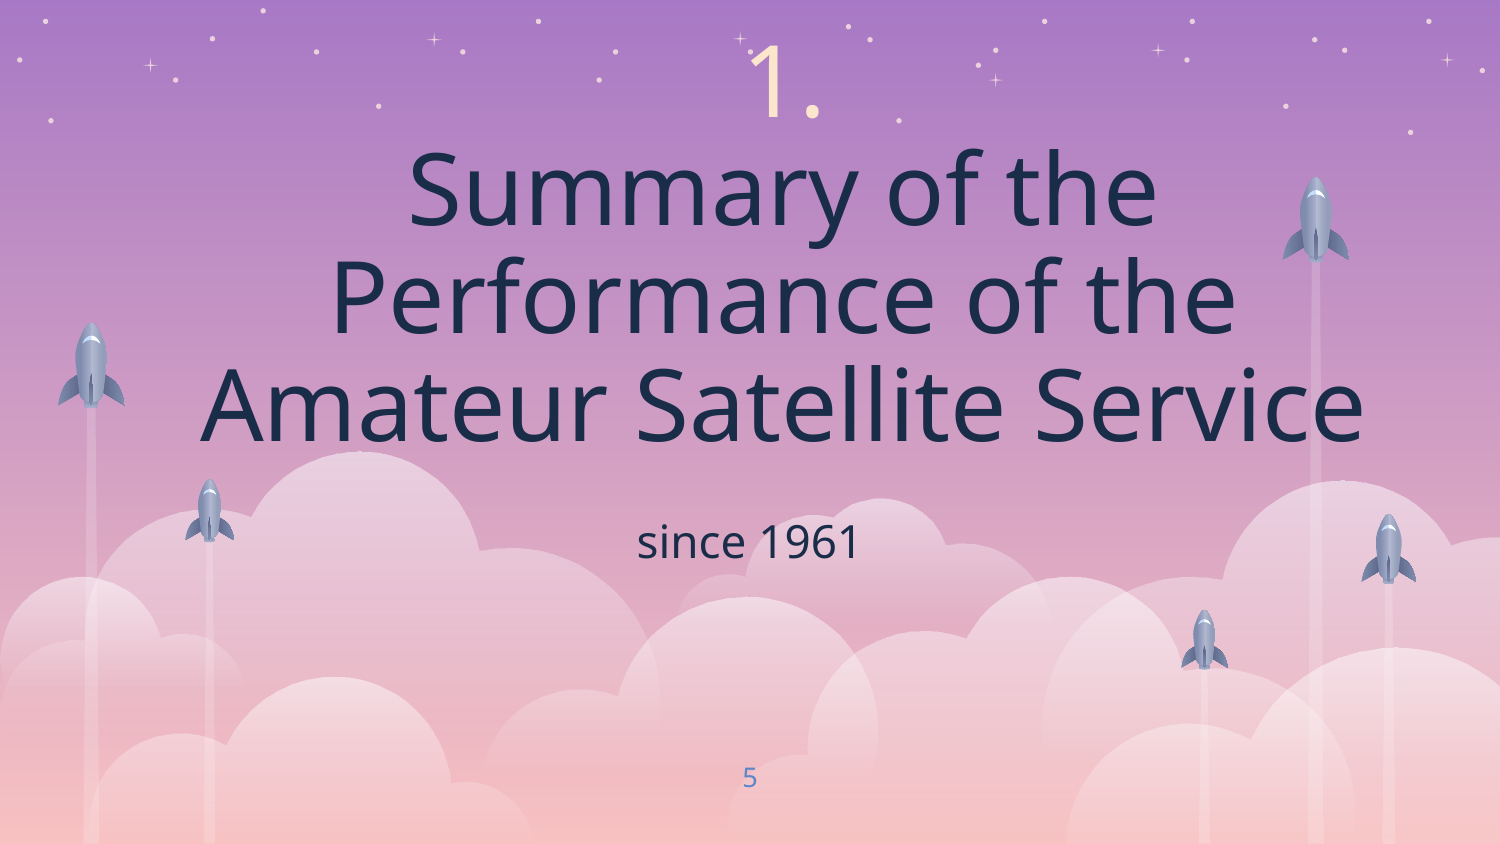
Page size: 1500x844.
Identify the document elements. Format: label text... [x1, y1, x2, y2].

subtitle since 1961 [267, 504, 1233, 570]
title 1. Summary of the Performance of the Amateur Satellite Service [168, 248, 1401, 463]
text_box 5 [704, 745, 795, 811]
